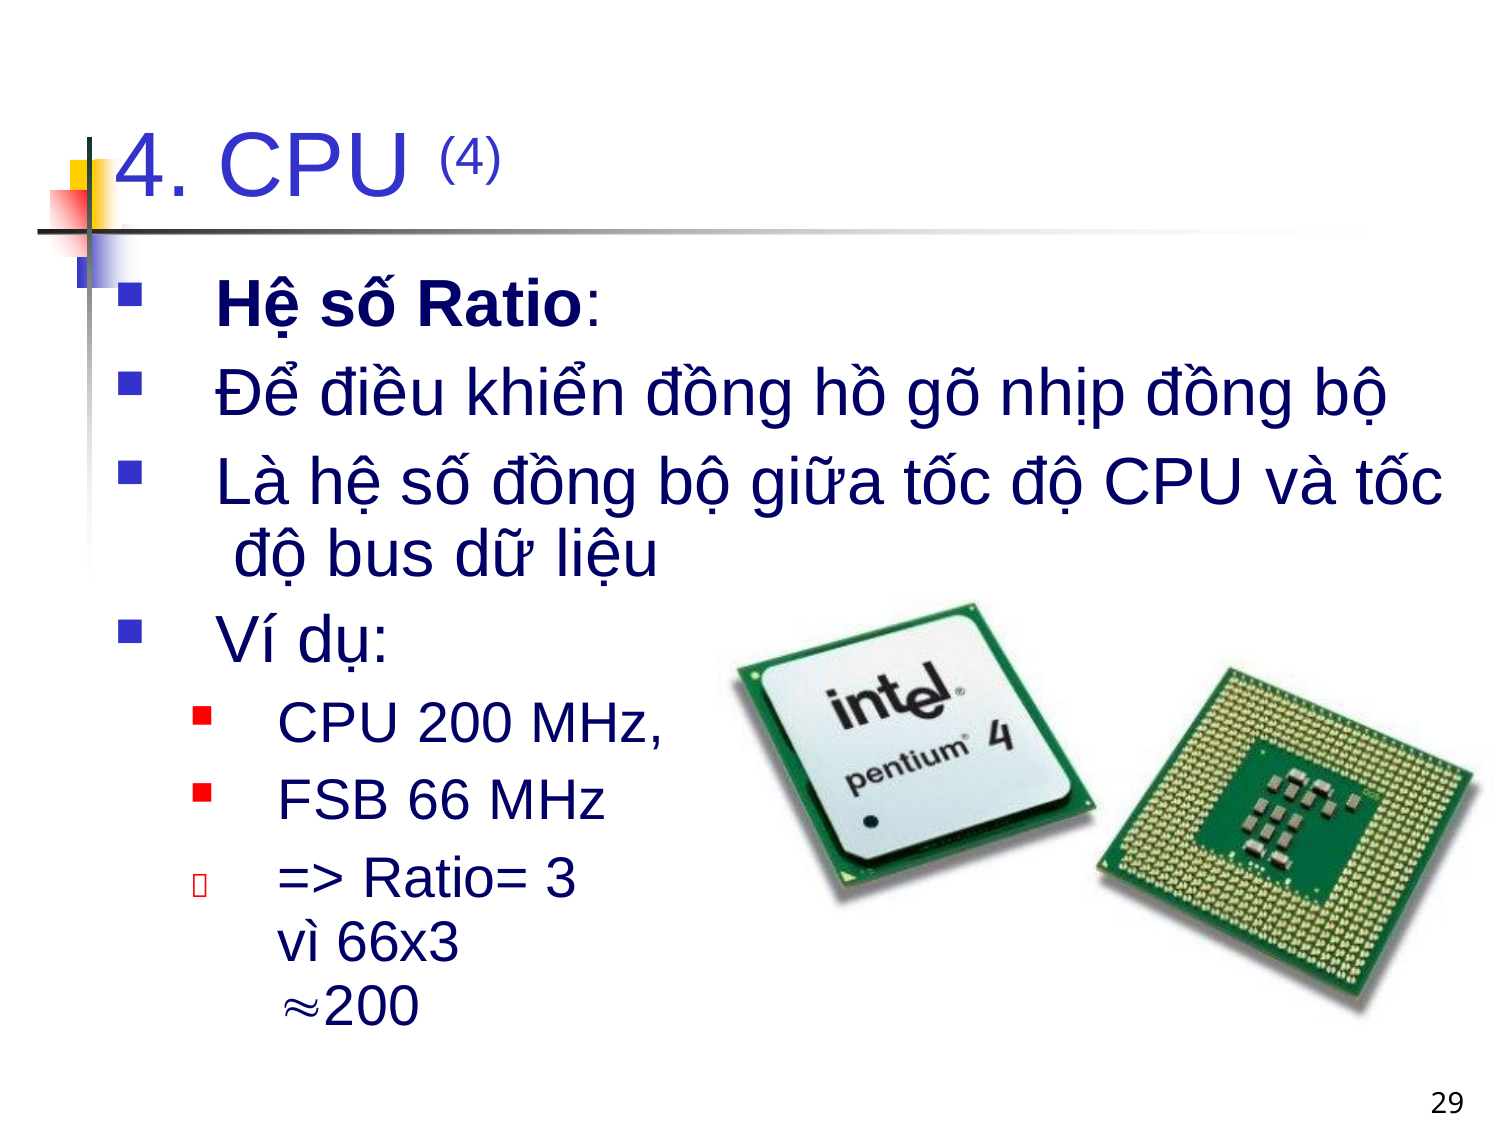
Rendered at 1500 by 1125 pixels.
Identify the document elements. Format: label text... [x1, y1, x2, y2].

picture [518, 229, 1387, 235]
text_box Hệ số Ratio: Để điều khiển đồng hồ gõ nhịp đồng bộ Là hệ số đồng bộ giữa tốc độ CPU và tốc độ bus dữ liệu Ví dụ: CPU 200 MHz, FSB 66 MHz  => Ratio= 3 vì 66x3 200 [113, 248, 1453, 1038]
picture [37, 137, 108, 588]
picture [718, 598, 1494, 1027]
text_box 29 [1424, 1081, 1469, 1125]
title 4. CPU (4) [108, 102, 518, 294]
